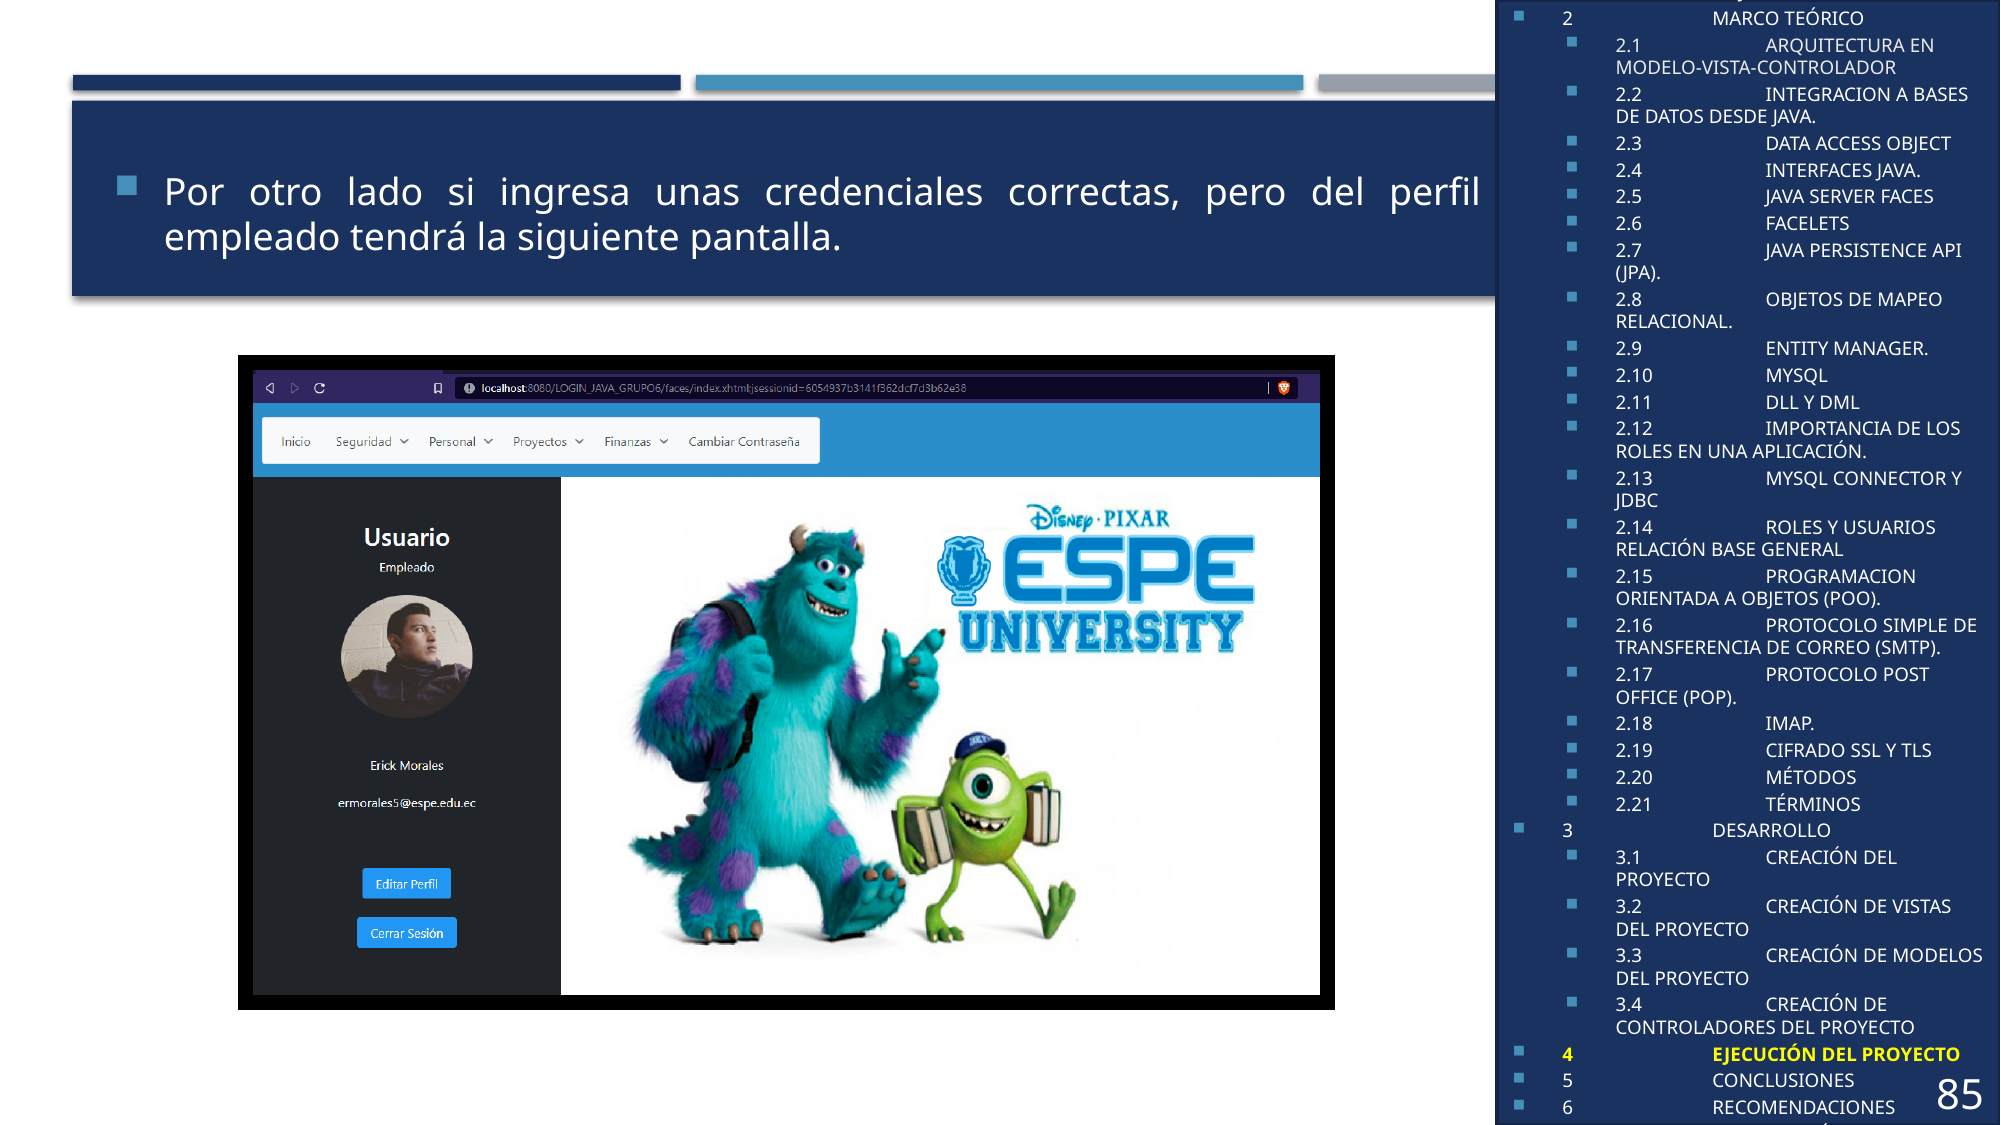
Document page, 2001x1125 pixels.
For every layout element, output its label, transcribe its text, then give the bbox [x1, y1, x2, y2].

text_box Por otro lado si ingresa unas credenciales correctas, pero del perfil empleado tendrá la siguiente pantalla. [98, 129, 1490, 296]
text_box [1496, 0, 2000, 1125]
picture [252, 369, 1321, 996]
